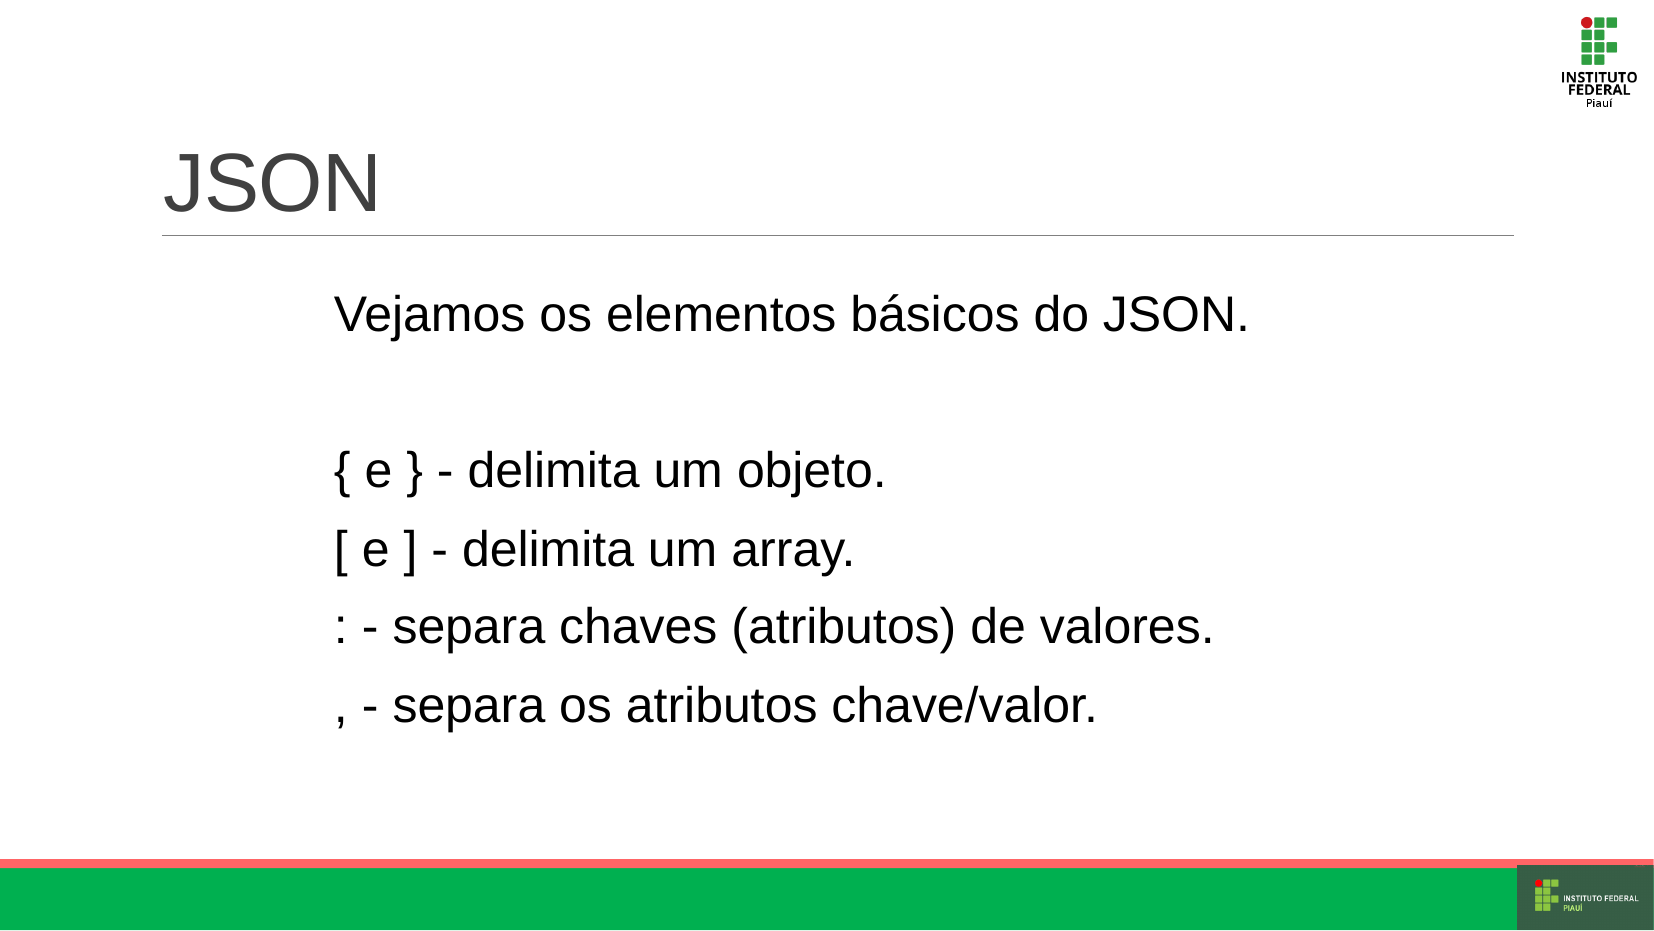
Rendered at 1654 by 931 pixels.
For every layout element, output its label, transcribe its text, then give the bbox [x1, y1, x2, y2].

picture [1517, 865, 1654, 930]
picture [1544, 15, 1654, 109]
list Vejamos os elementos básicos do JSON. { e } - delimita um objeto. [ e ] - delimita um array. : - separa chaves (atributos) de valores. , - separa os atributos chave/valor. [333, 281, 1320, 720]
title JSON [148, 38, 1513, 236]
